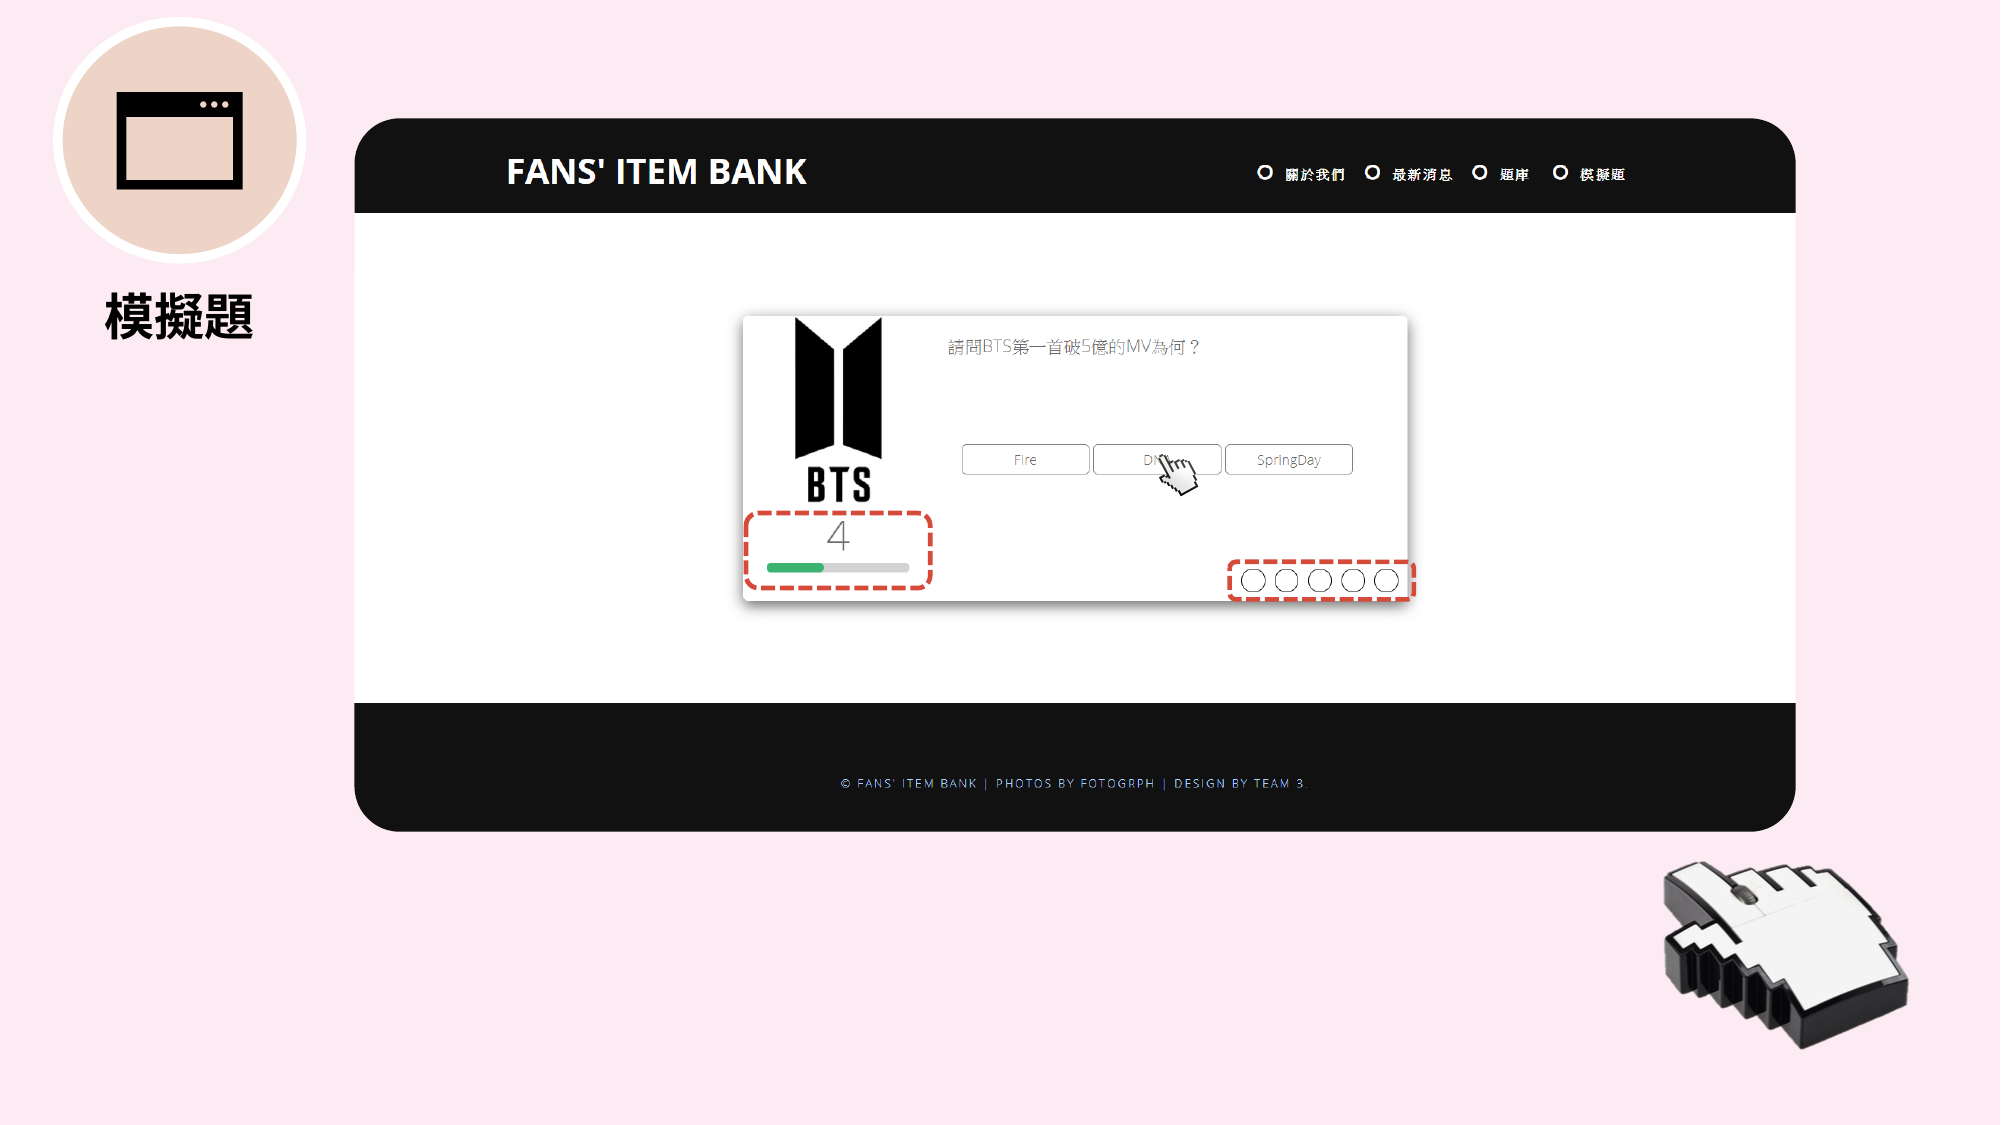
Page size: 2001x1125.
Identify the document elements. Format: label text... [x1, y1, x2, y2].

text_box 模擬題 [0, 278, 354, 353]
picture [104, 65, 255, 216]
picture [354, 118, 2000, 1125]
text_box [56, 20, 303, 260]
